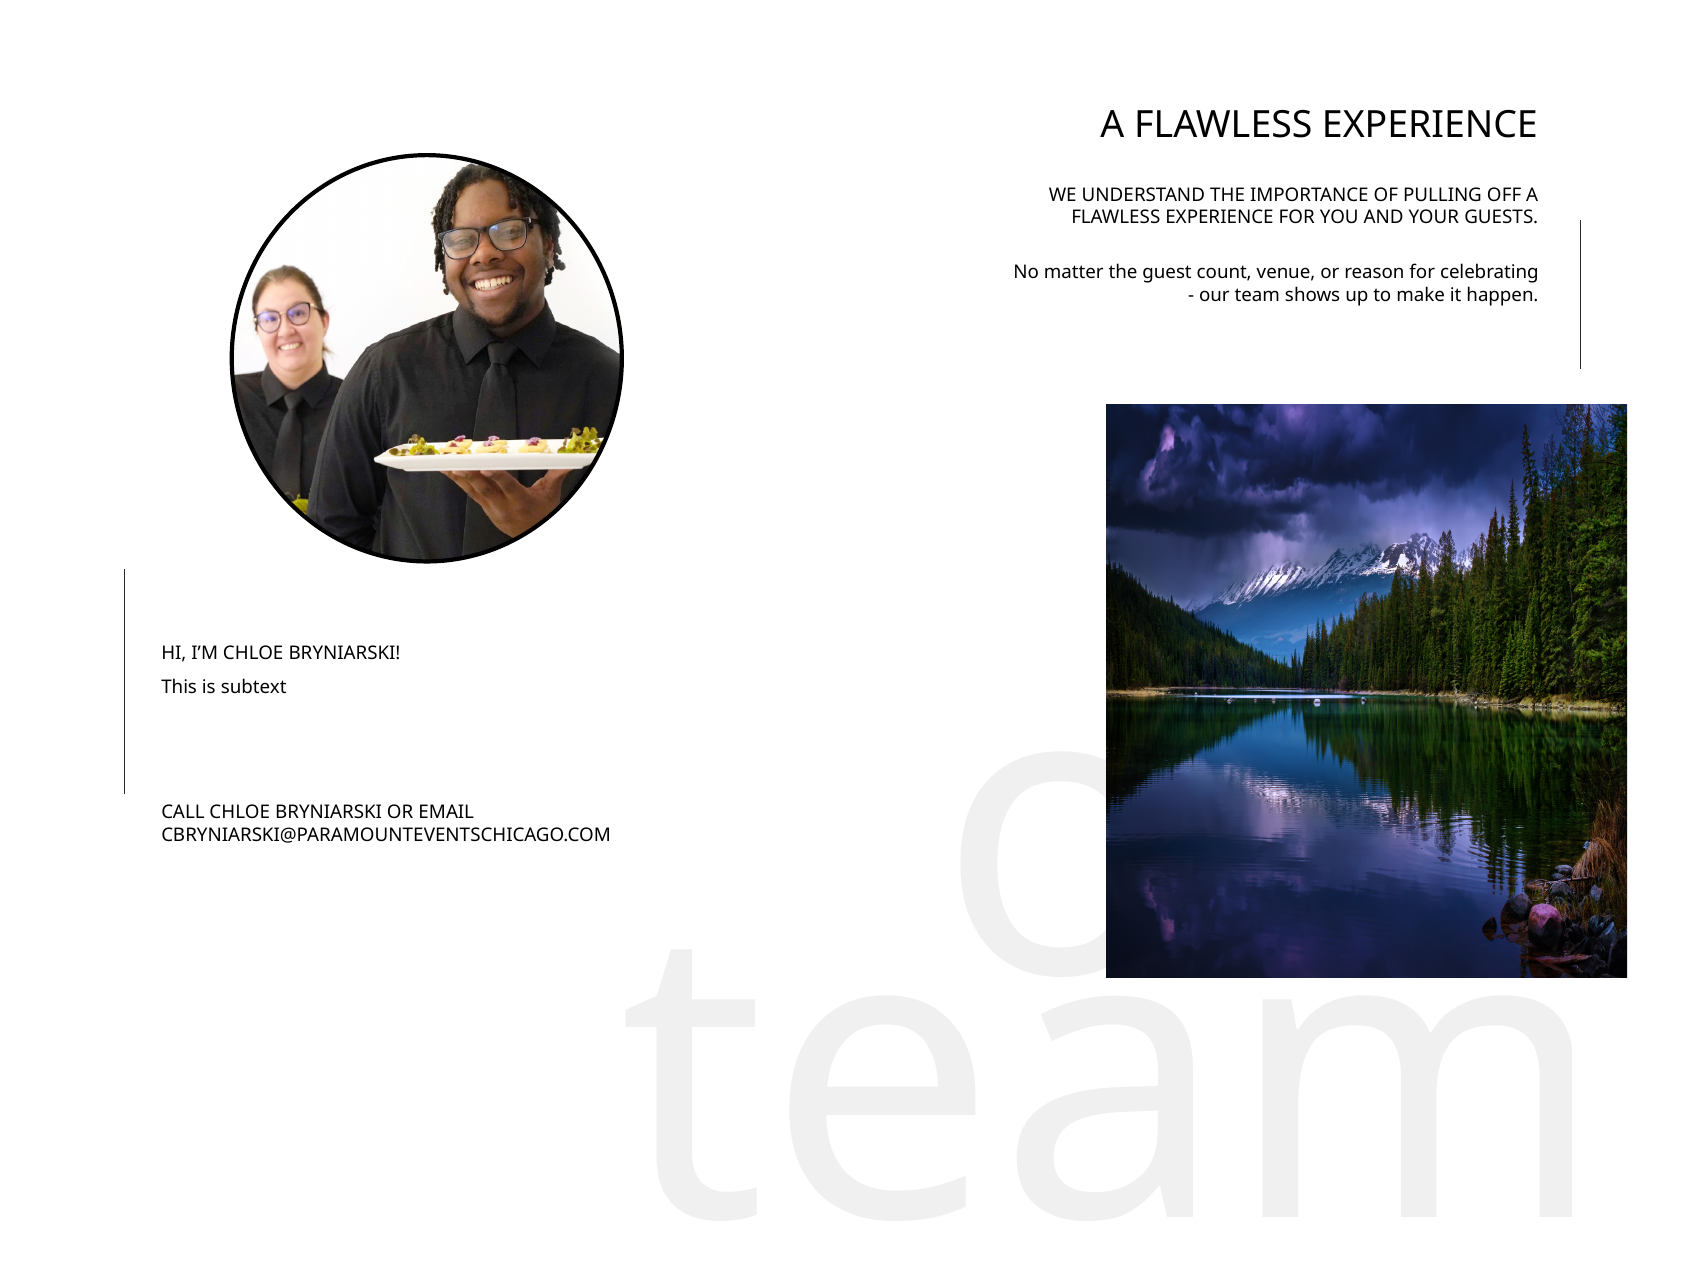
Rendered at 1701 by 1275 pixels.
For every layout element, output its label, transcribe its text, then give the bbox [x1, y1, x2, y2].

list No matter the guest count, venue, or reason for celebrating - our team shows up to make it happen. [989, 252, 1554, 370]
list WE UNDERSTAND THE IMPORTANCE OF PULLING OFF A FLAWLESS EXPERIENCE FOR YOU AND YOUR GUESTS. [989, 175, 1554, 245]
list CALL CHLOE BRYNIARSKI OR EMAIL CBRYNIARSKI@PARAMOUNTEVENTSCHICAGO.COM [161, 799, 676, 854]
picture [1106, 404, 1628, 978]
list This is subtext [161, 675, 676, 788]
picture [231, 154, 623, 562]
list HI, I’M CHLOE BRYNIARSKI! [161, 641, 676, 665]
list A FLAWLESS EXPERIENCE [989, 103, 1554, 153]
